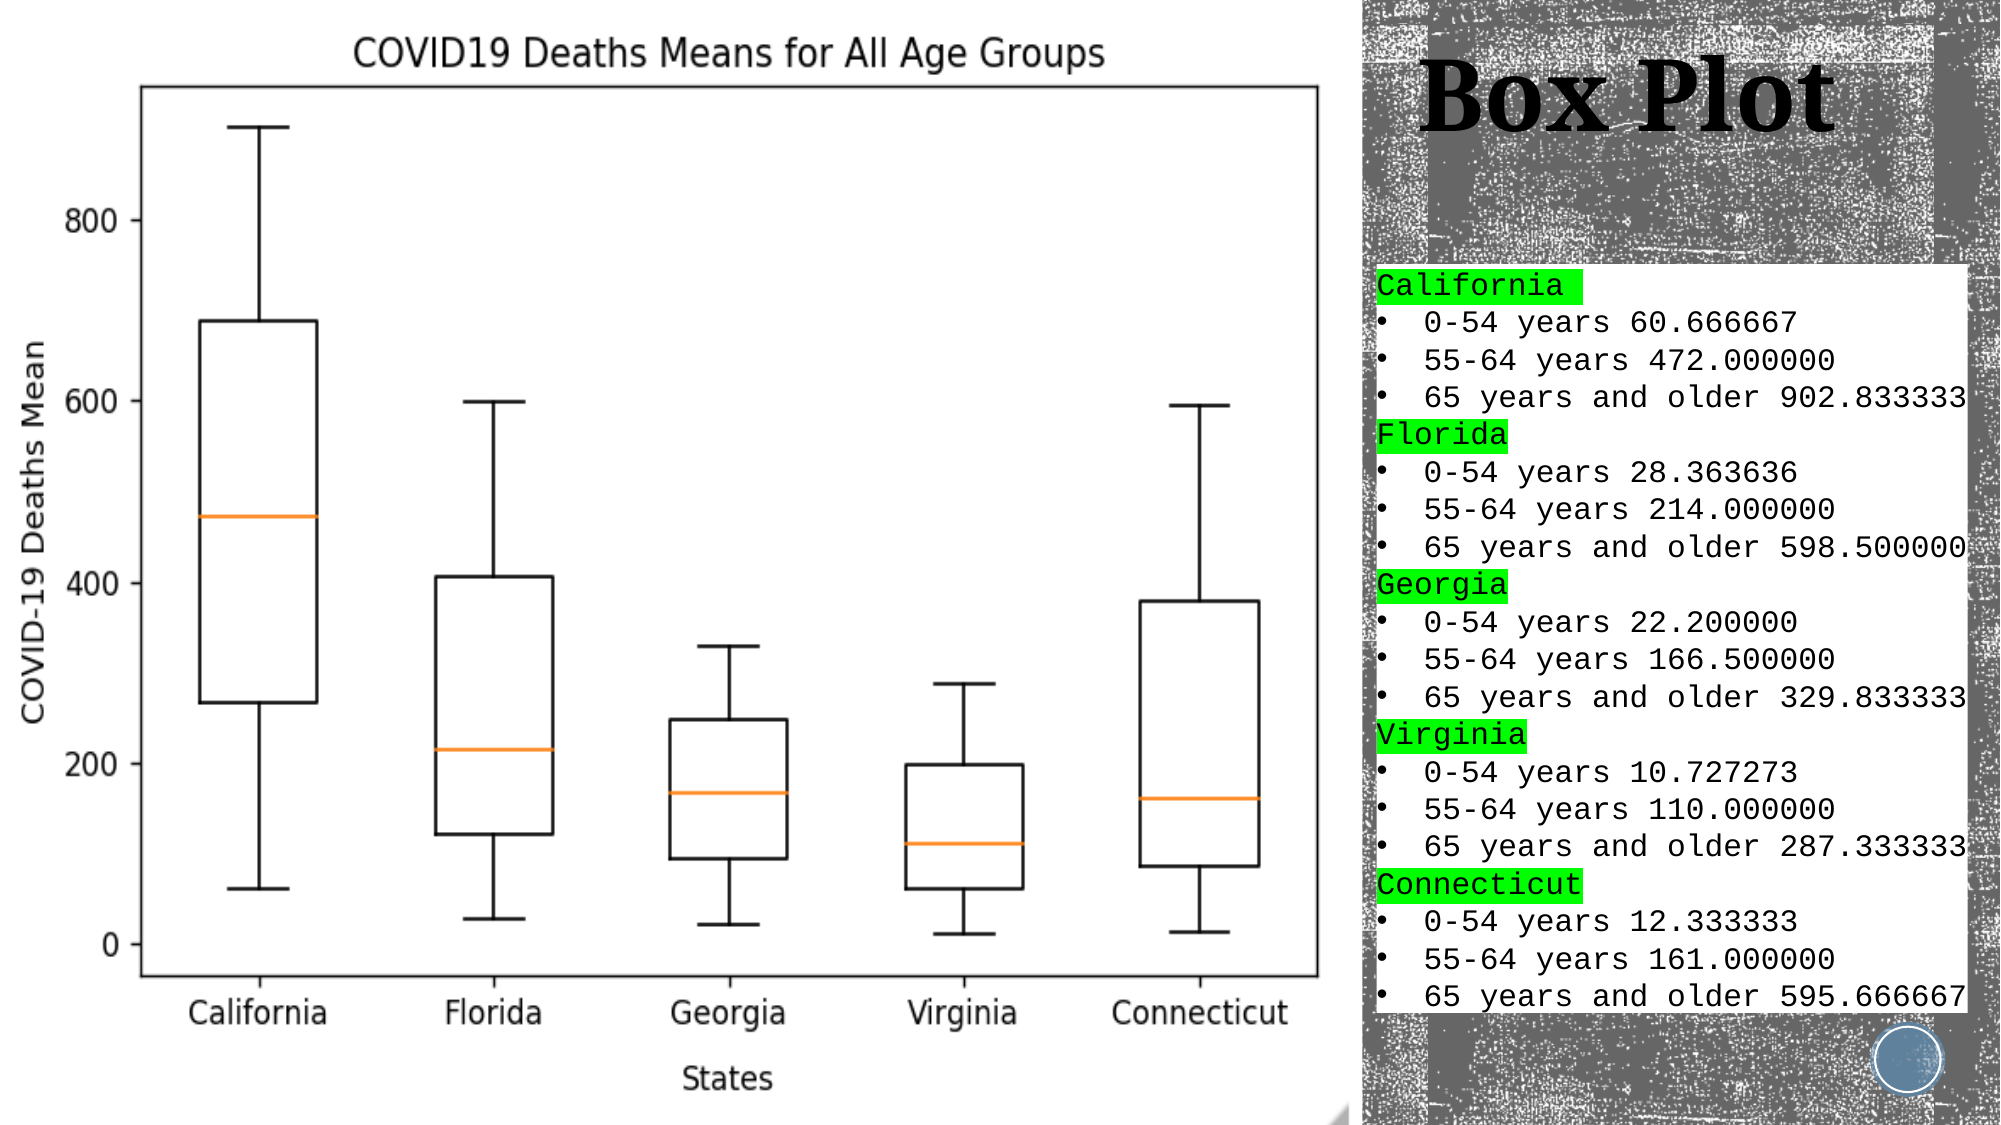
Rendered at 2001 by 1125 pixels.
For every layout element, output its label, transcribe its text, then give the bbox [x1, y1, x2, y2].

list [3, 3, 1360, 1121]
title Box Plot [1402, 20, 1928, 161]
list California 0-54 years 60.666667 55-64 years 472.000000 65 years and older 902.833333 Florida 0-54 years 28.363636 55-64 years 214.000000 65 years and older 598.500000 Georgia 0-54 years 22.200000 55-64 years 166.500000 65 years and older 329.833333 Virginia 0-54 years 10.727273 55-64 years 110.000000 65 years and older 287.333333 Connecticut 0-54 years 12.333333 55-64 years 161.000000 65 years and older 595.666667 [1376, 264, 1968, 1013]
